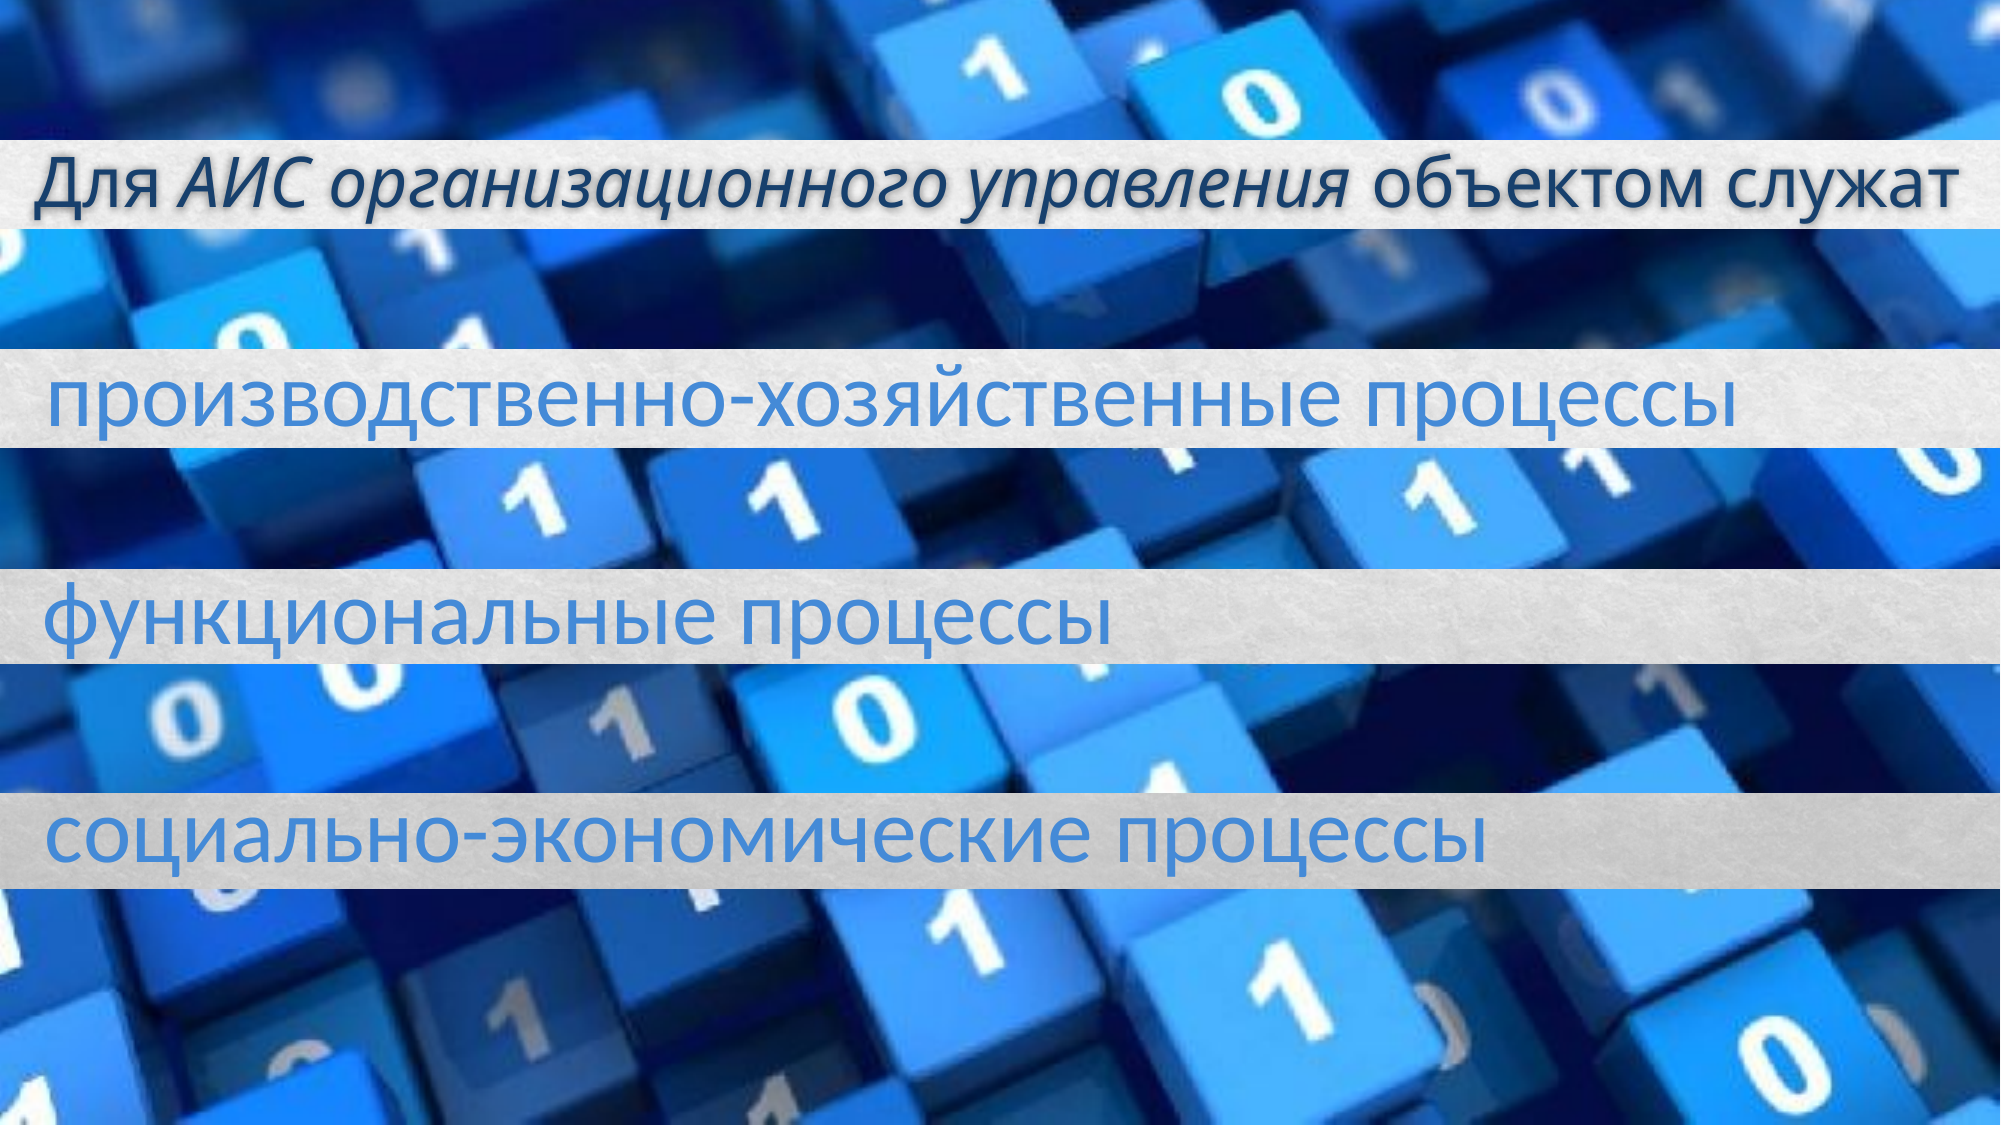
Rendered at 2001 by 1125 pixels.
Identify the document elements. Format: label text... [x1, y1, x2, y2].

text_box производственно-хозяйственные процессы [30, 364, 1757, 444]
text_box функциональные процессы [27, 585, 1132, 659]
title Для АИС организационного управления объектом служат [0, 151, 2000, 226]
picture [0, 448, 2000, 569]
picture [0, 229, 2000, 349]
text_box социально-экономические процессы [29, 808, 1508, 885]
picture [0, 663, 2000, 793]
picture [0, 0, 2000, 140]
picture [0, 888, 2000, 1125]
